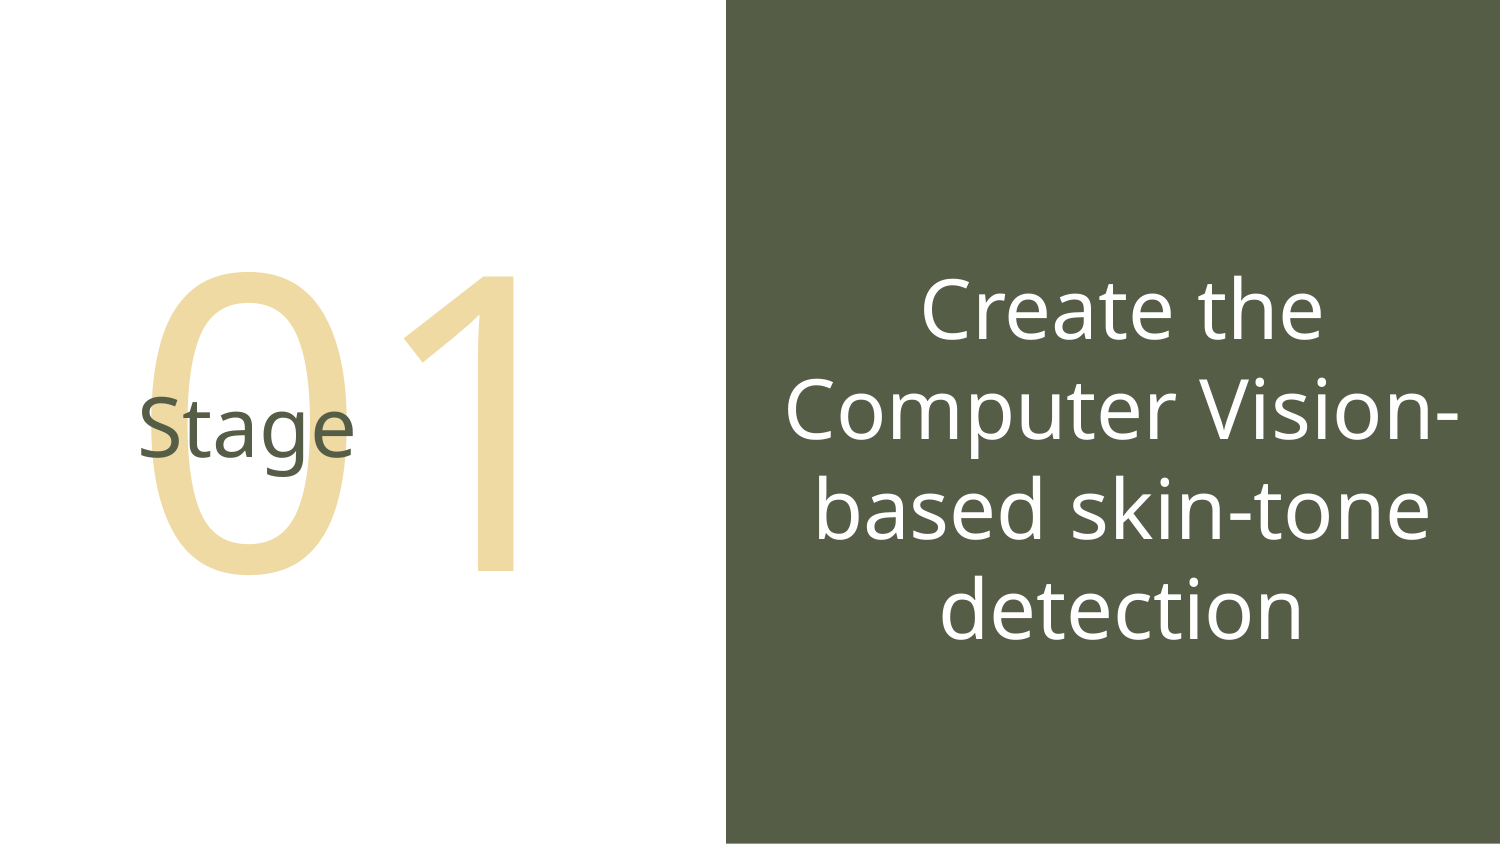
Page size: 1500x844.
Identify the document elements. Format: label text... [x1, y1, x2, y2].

subtitle Create the Computer Vision-based skin-tone detection [767, 241, 1479, 713]
subtitle Stage [122, 359, 682, 574]
title 01 [116, 142, 629, 671]
